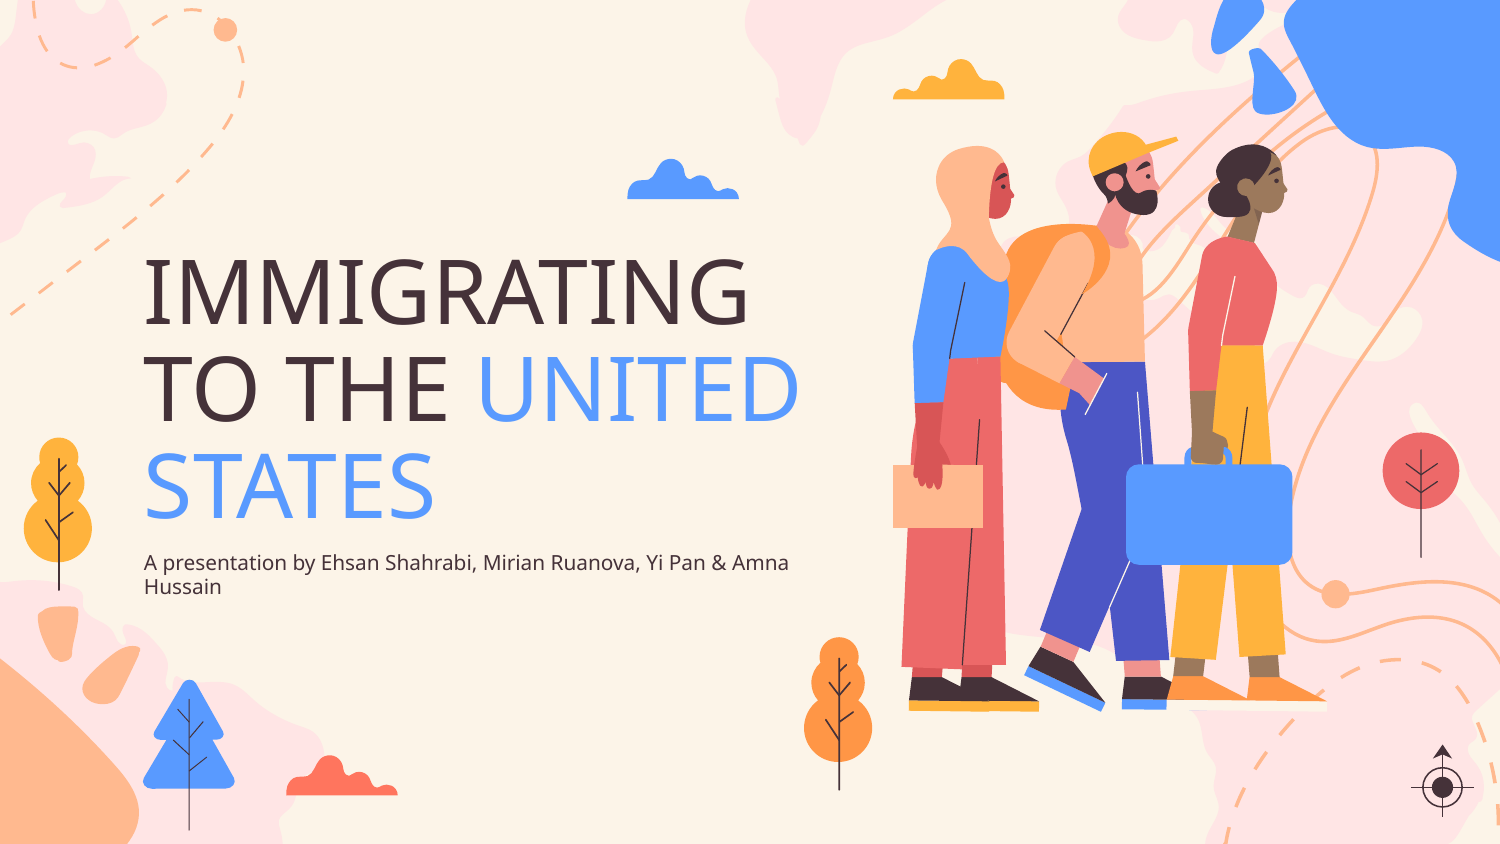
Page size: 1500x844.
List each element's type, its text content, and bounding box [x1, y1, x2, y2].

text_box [0, 606, 142, 844]
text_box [1208, 0, 1500, 268]
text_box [23, 437, 93, 592]
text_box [892, 131, 1328, 712]
text_box [286, 755, 398, 796]
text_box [140, 679, 237, 831]
text_box [627, 158, 739, 200]
text_box [892, 59, 1005, 100]
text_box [803, 636, 873, 791]
title IMMIGRATING TO THE UNITED STATES [128, 247, 880, 535]
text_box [1411, 744, 1474, 818]
subtitle A presentation by Ehsan Shahrabi, Mirian Ruanova, Yi Pan & Amna Hussain [128, 534, 822, 597]
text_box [1332, 277, 1500, 679]
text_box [1382, 432, 1460, 559]
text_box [0, 0, 245, 353]
